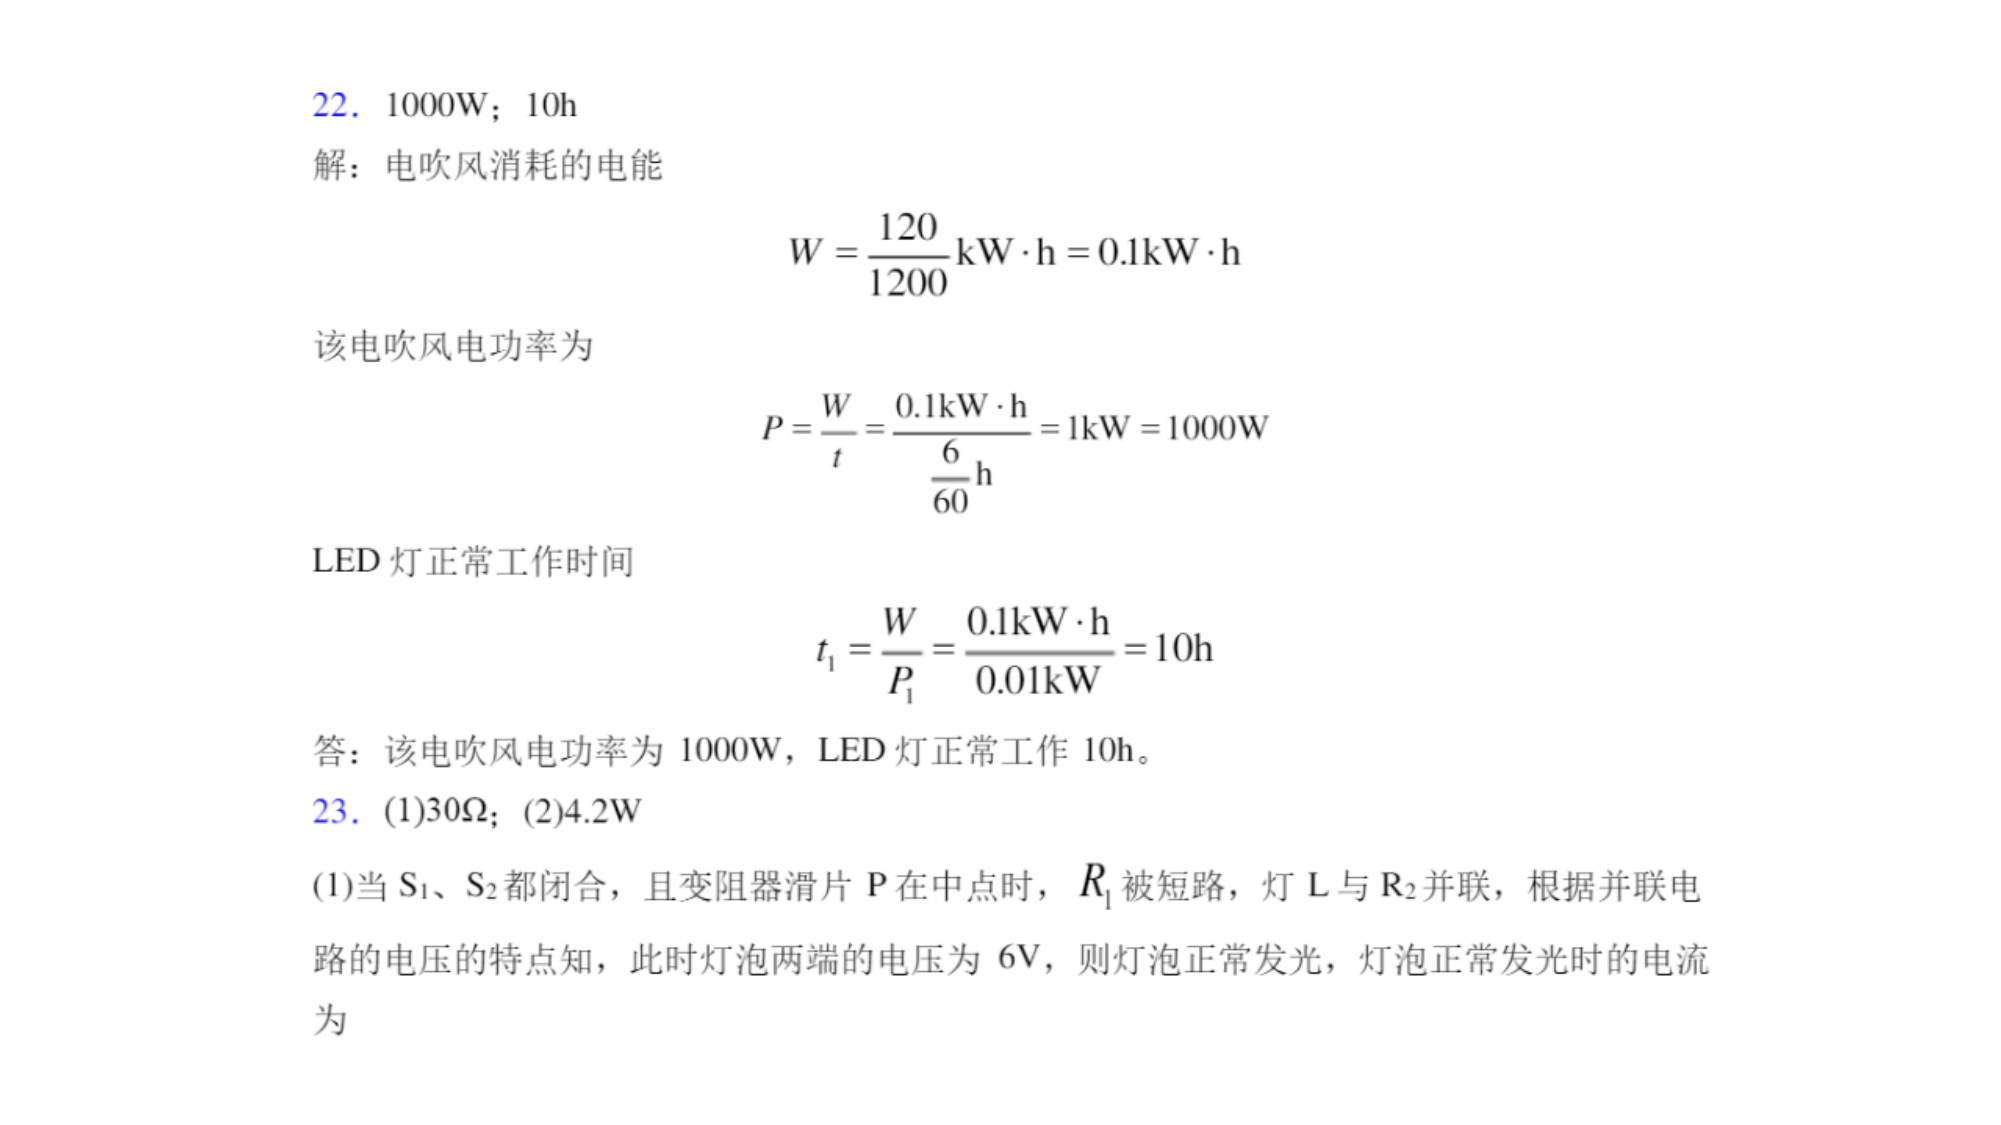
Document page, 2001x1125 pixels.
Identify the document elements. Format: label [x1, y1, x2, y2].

picture [264, 71, 1736, 1054]
